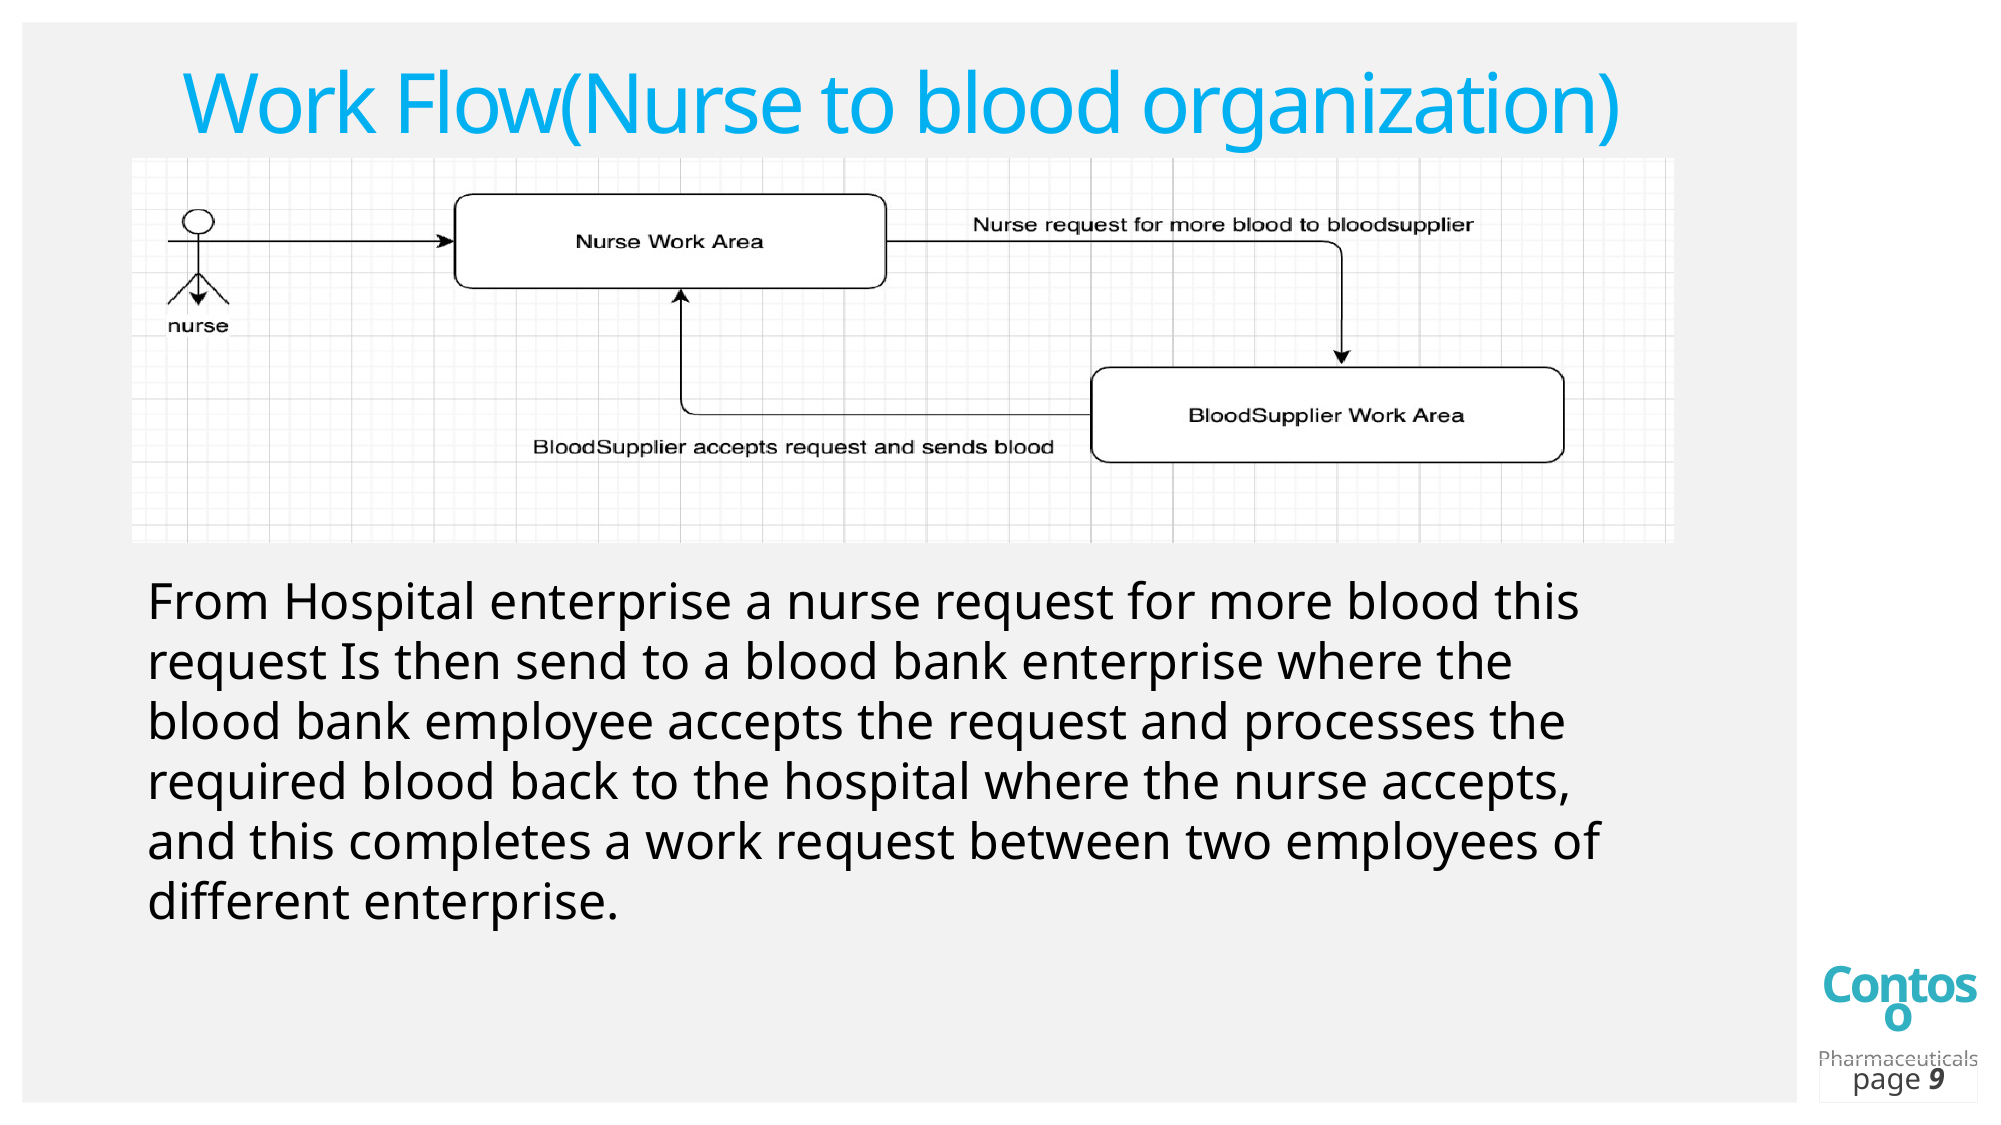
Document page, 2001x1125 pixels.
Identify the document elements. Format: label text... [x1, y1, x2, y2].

text_box From Hospital enterprise a nurse request for more blood this request Is then send to a blood bank enterprise where the blood bank employee accepts the request and processes the required blood back to the hospital where the nurse accepts, and this completes a work request between two employees of different enterprise. [132, 562, 1674, 938]
slide_number page 9 [1819, 1059, 1978, 1103]
title Work Flow(Nurse to blood organization) [70, 70, 1735, 142]
picture [132, 158, 1674, 543]
